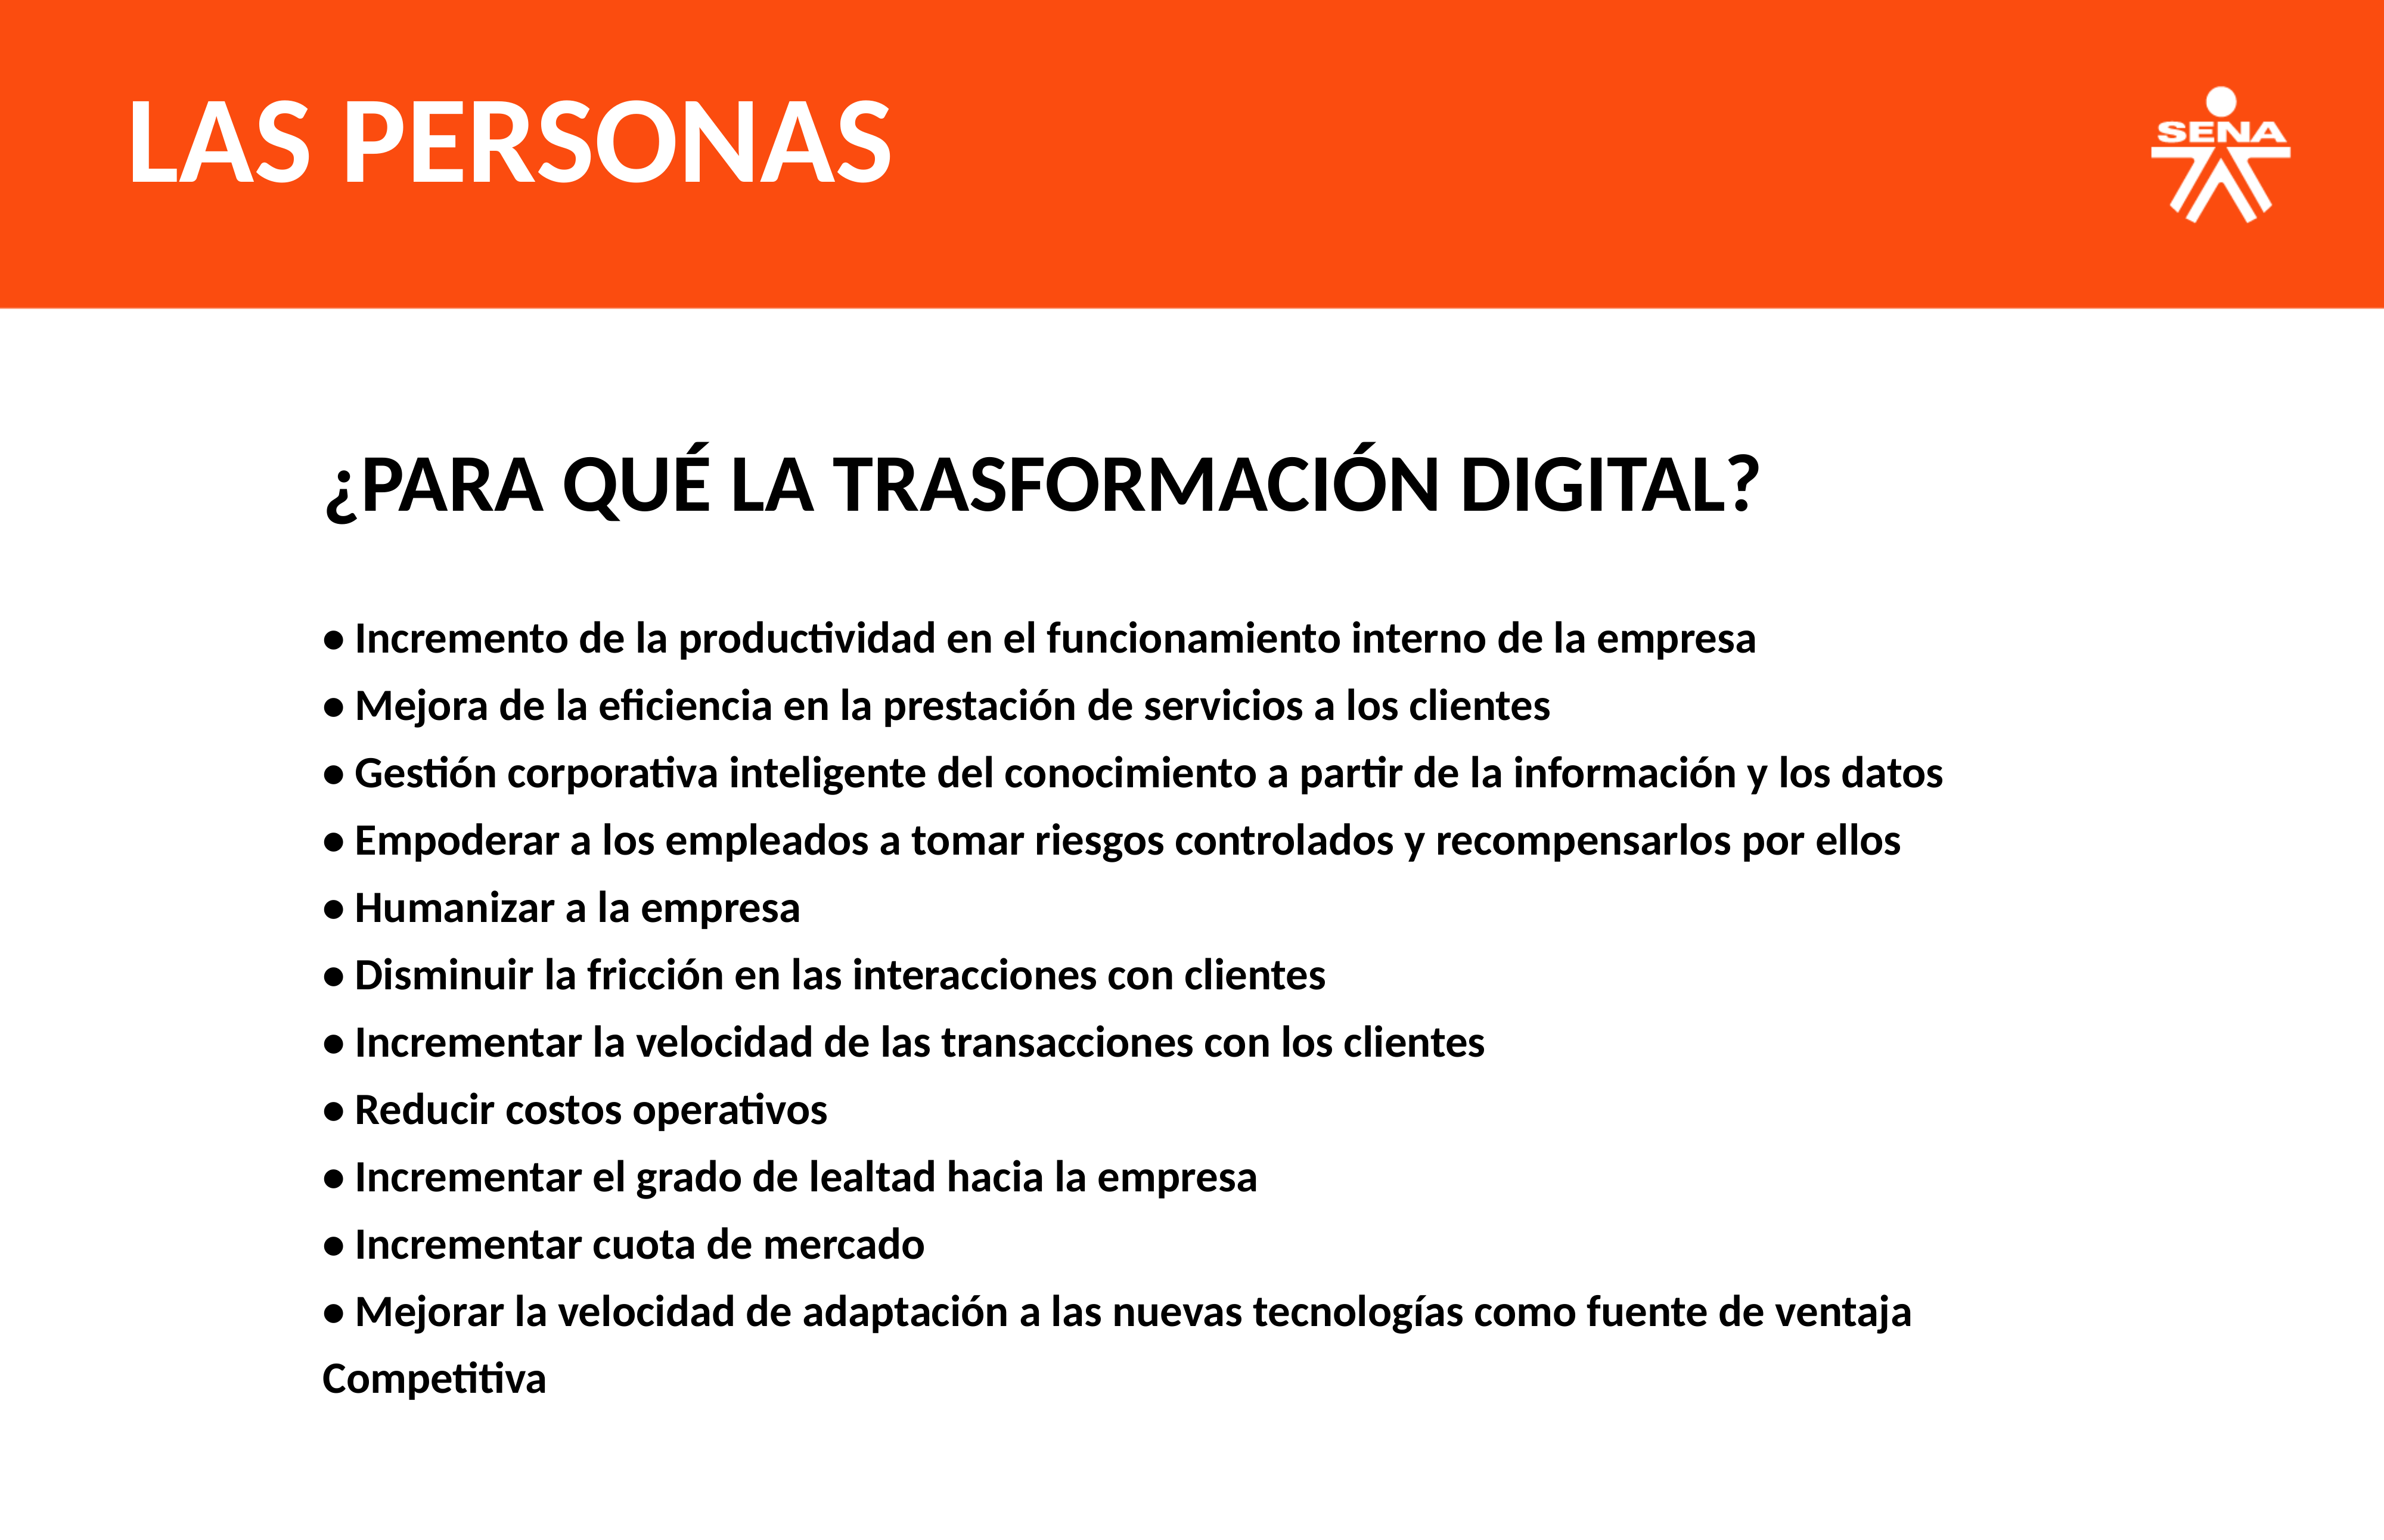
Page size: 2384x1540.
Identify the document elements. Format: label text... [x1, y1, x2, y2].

text_box ¿PARA QUÉ LA TRASFORMACIÓN DIGITAL? • Incremento de la productividad en el funcionamiento interno de la empresa • Mejora de la eficiencia en la prestación de servicios a los clientes • Gestión corporativa inteligente del conocimiento a partir de la información y los datos • Empoderar a los empleados a tomar riesgos controlados y recompensarlos por ellos • Humanizar a la empresa • Disminuir la fricción en las interacciones con clientes • Incrementar la velocidad de las transacciones con los clientes • Reducir costos operativos • Incrementar el grado de lealtad hacia la empresa • Incrementar cuota de mercado • Mejorar la velocidad de adaptación a las nuevas tecnologías como fuente de ventaja Competitiva [313, 302, 2384, 1474]
picture [0, 0, 2384, 1540]
text_box LAS PERSONAS [23, 0, 1025, 213]
